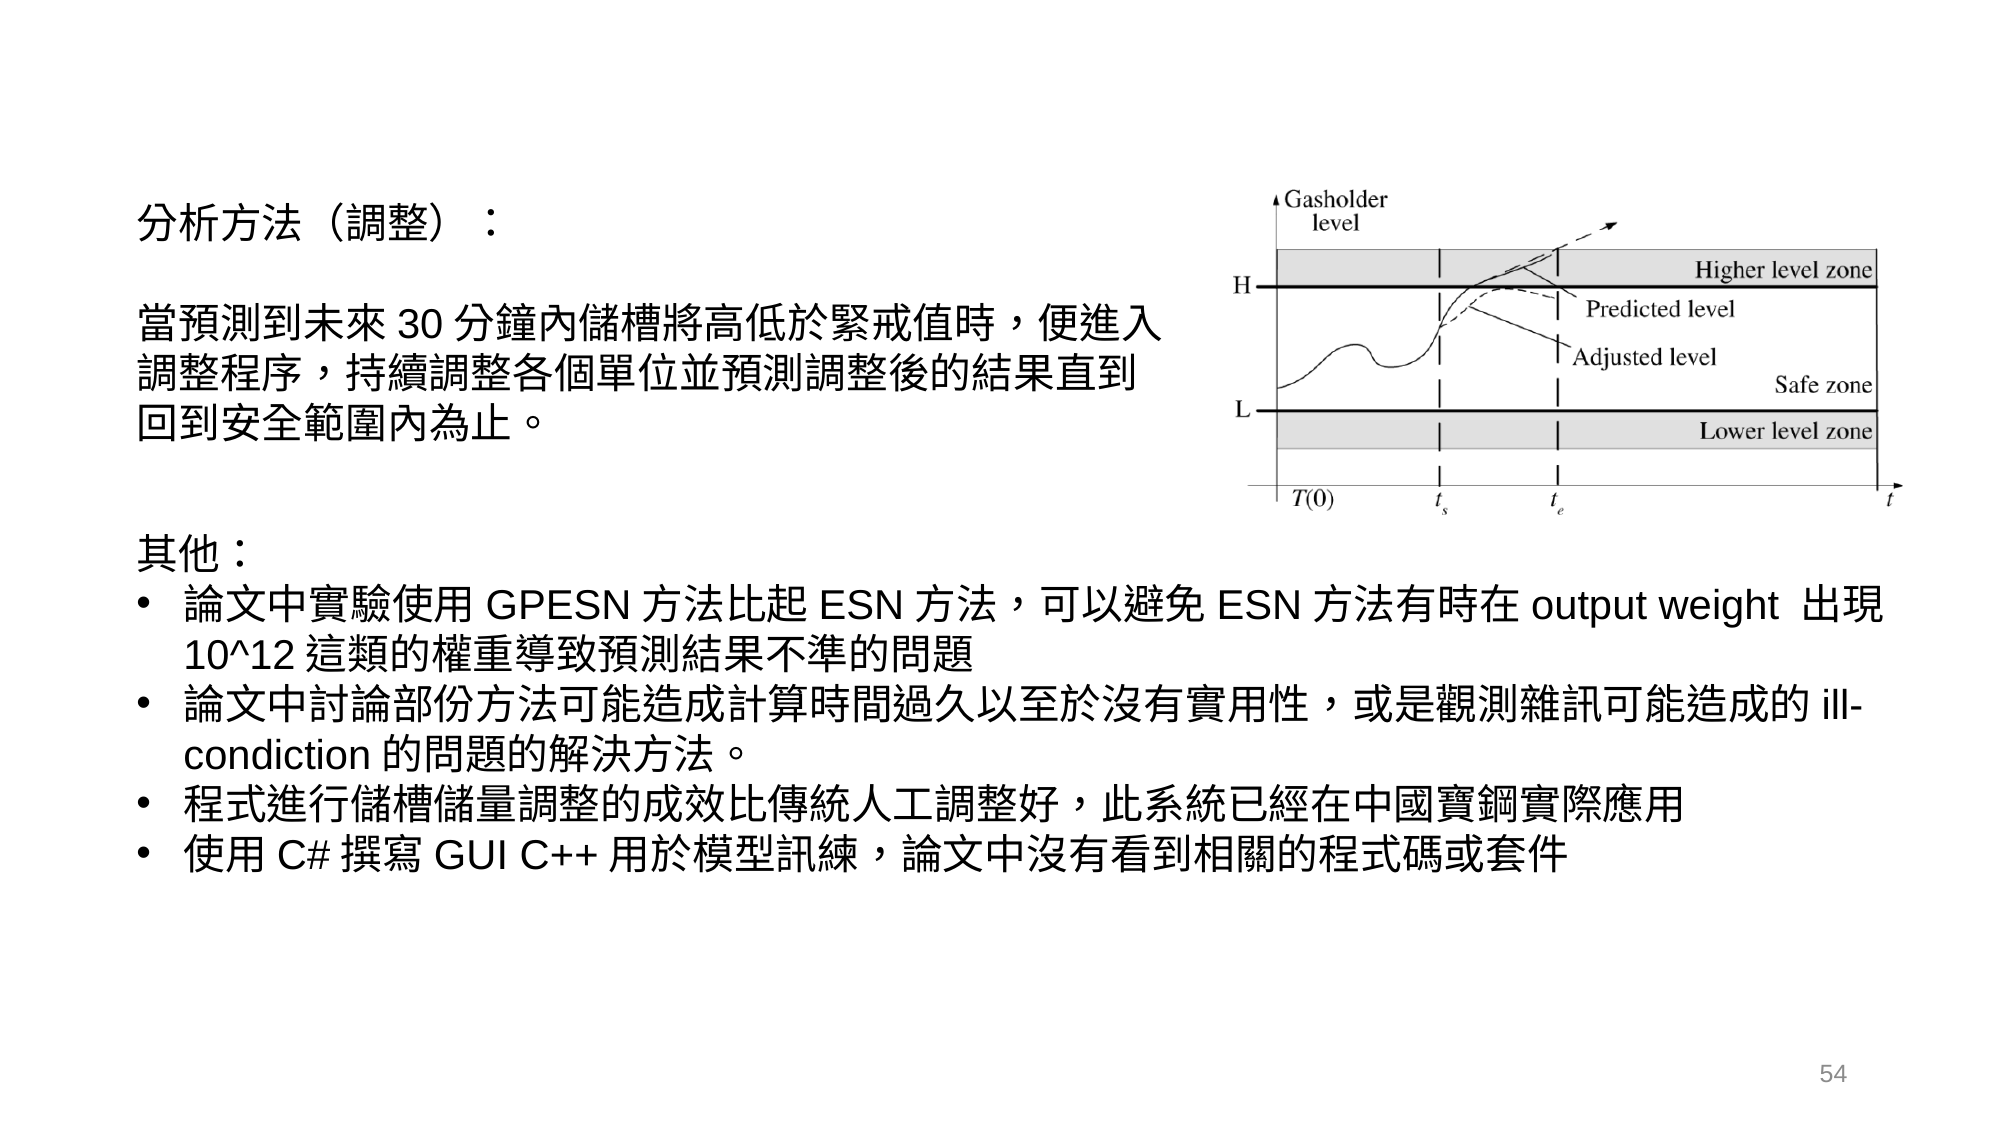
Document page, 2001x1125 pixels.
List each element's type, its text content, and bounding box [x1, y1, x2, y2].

text_box 分析方法（調整）： 當預測到未來30分鐘內儲槽將高低於緊戒值時，便進入調整程序，持續調整各個單位並預測調整後的結果直到回到安全範圍內為止。 [121, 189, 1195, 455]
picture [1233, 189, 1903, 515]
text_box 其他： 論文中實驗使用GPESN方法比起ESN方法，可以避免ESN方法有時在output weight 出現10^12這類的權重導致預測結果不準的問題 論文中討論部份方法可能造成計算時間過久以至於沒有實用性，或是觀測雜訊可能造成的ill-condiction的問題的解決方法。 程式進行儲槽儲量調整的成效比傳統人工調整好，此系統已經在中國寶鋼實際應用 使用C#撰寫GUI C++用於模型訊練，論文中沒有看到相關的程式碼或套件 [121, 520, 1903, 885]
slide_number 54 [1412, 1042, 1863, 1103]
